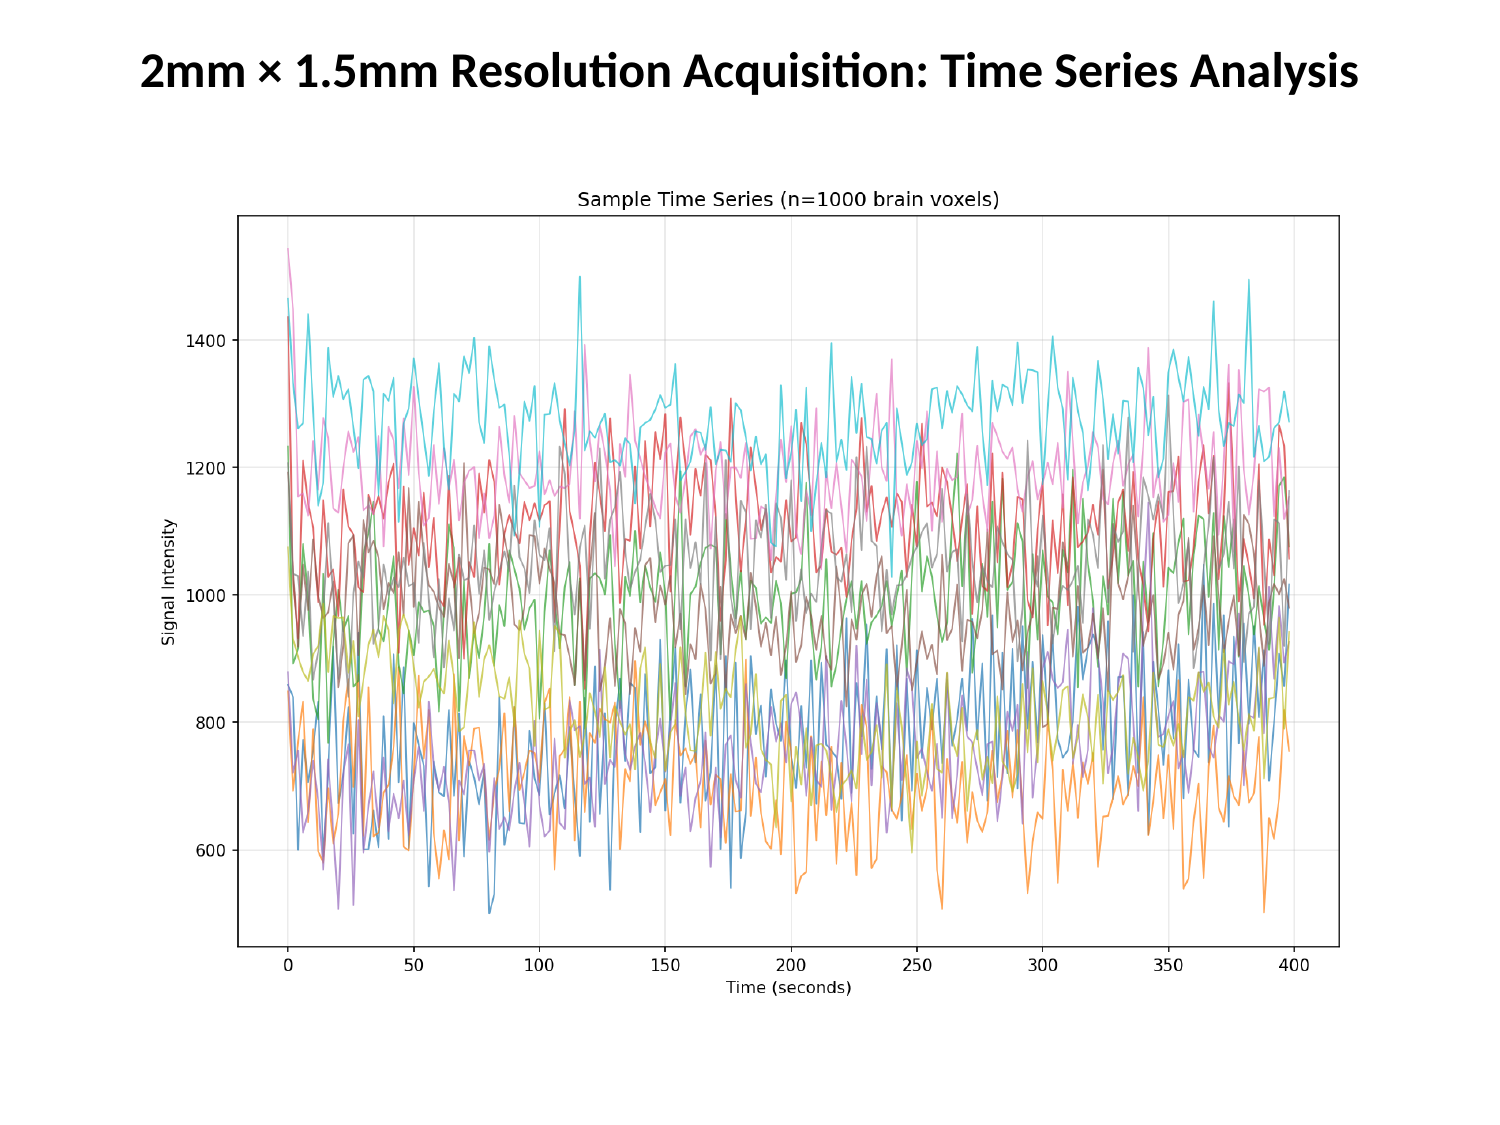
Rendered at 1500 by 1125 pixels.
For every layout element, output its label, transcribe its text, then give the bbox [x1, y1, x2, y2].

picture [149, 179, 1351, 1008]
text_box 2mm × 1.5mm Resolution Acquisition: Time Series Analysis [124, 29, 1375, 105]
